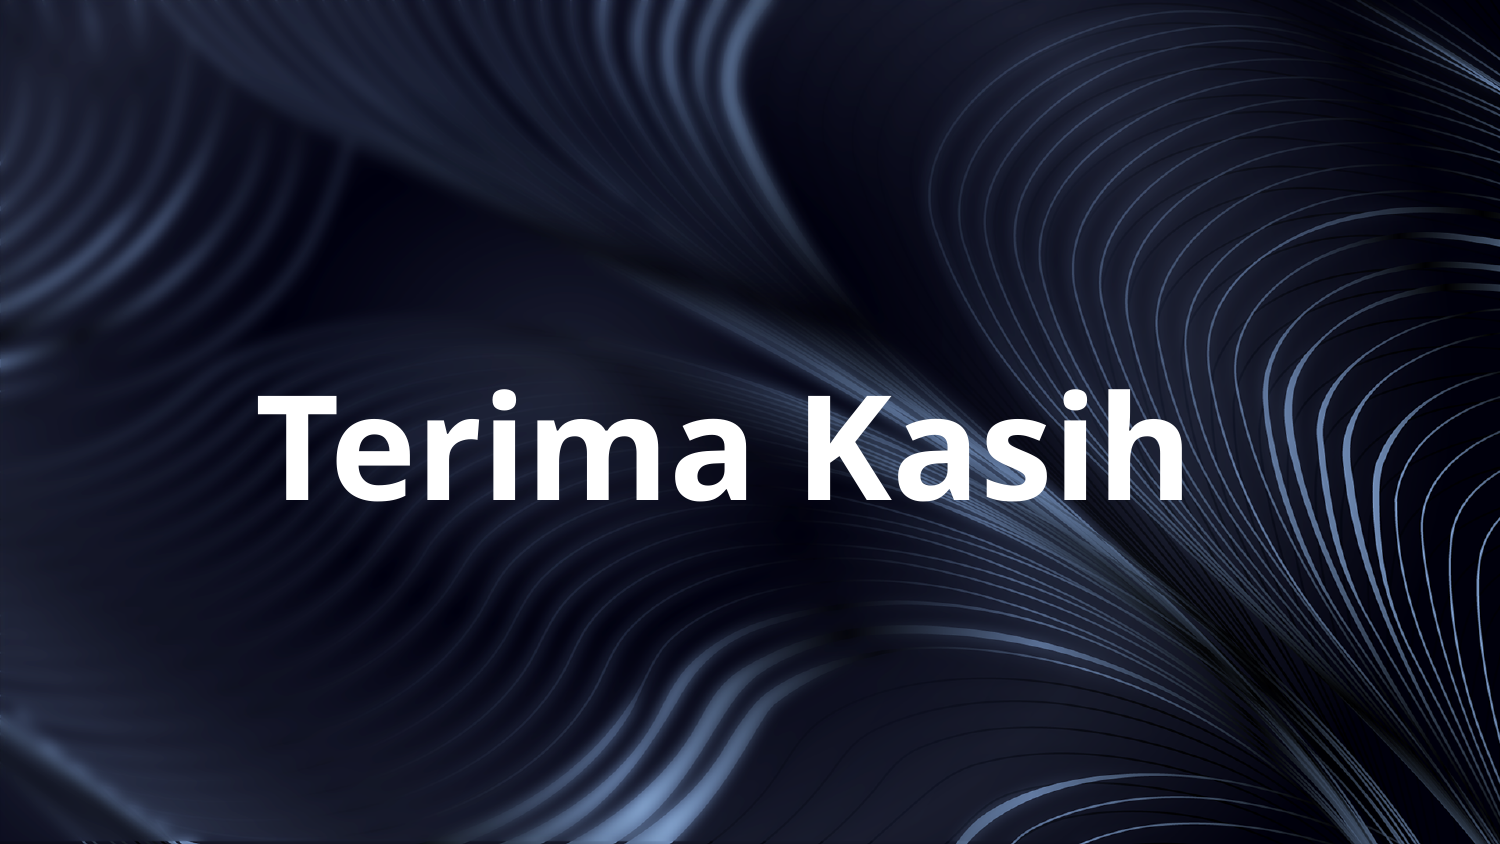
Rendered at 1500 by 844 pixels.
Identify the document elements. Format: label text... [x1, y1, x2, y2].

title Terima Kasih [6, 278, 1443, 546]
picture [0, 0, 1500, 844]
